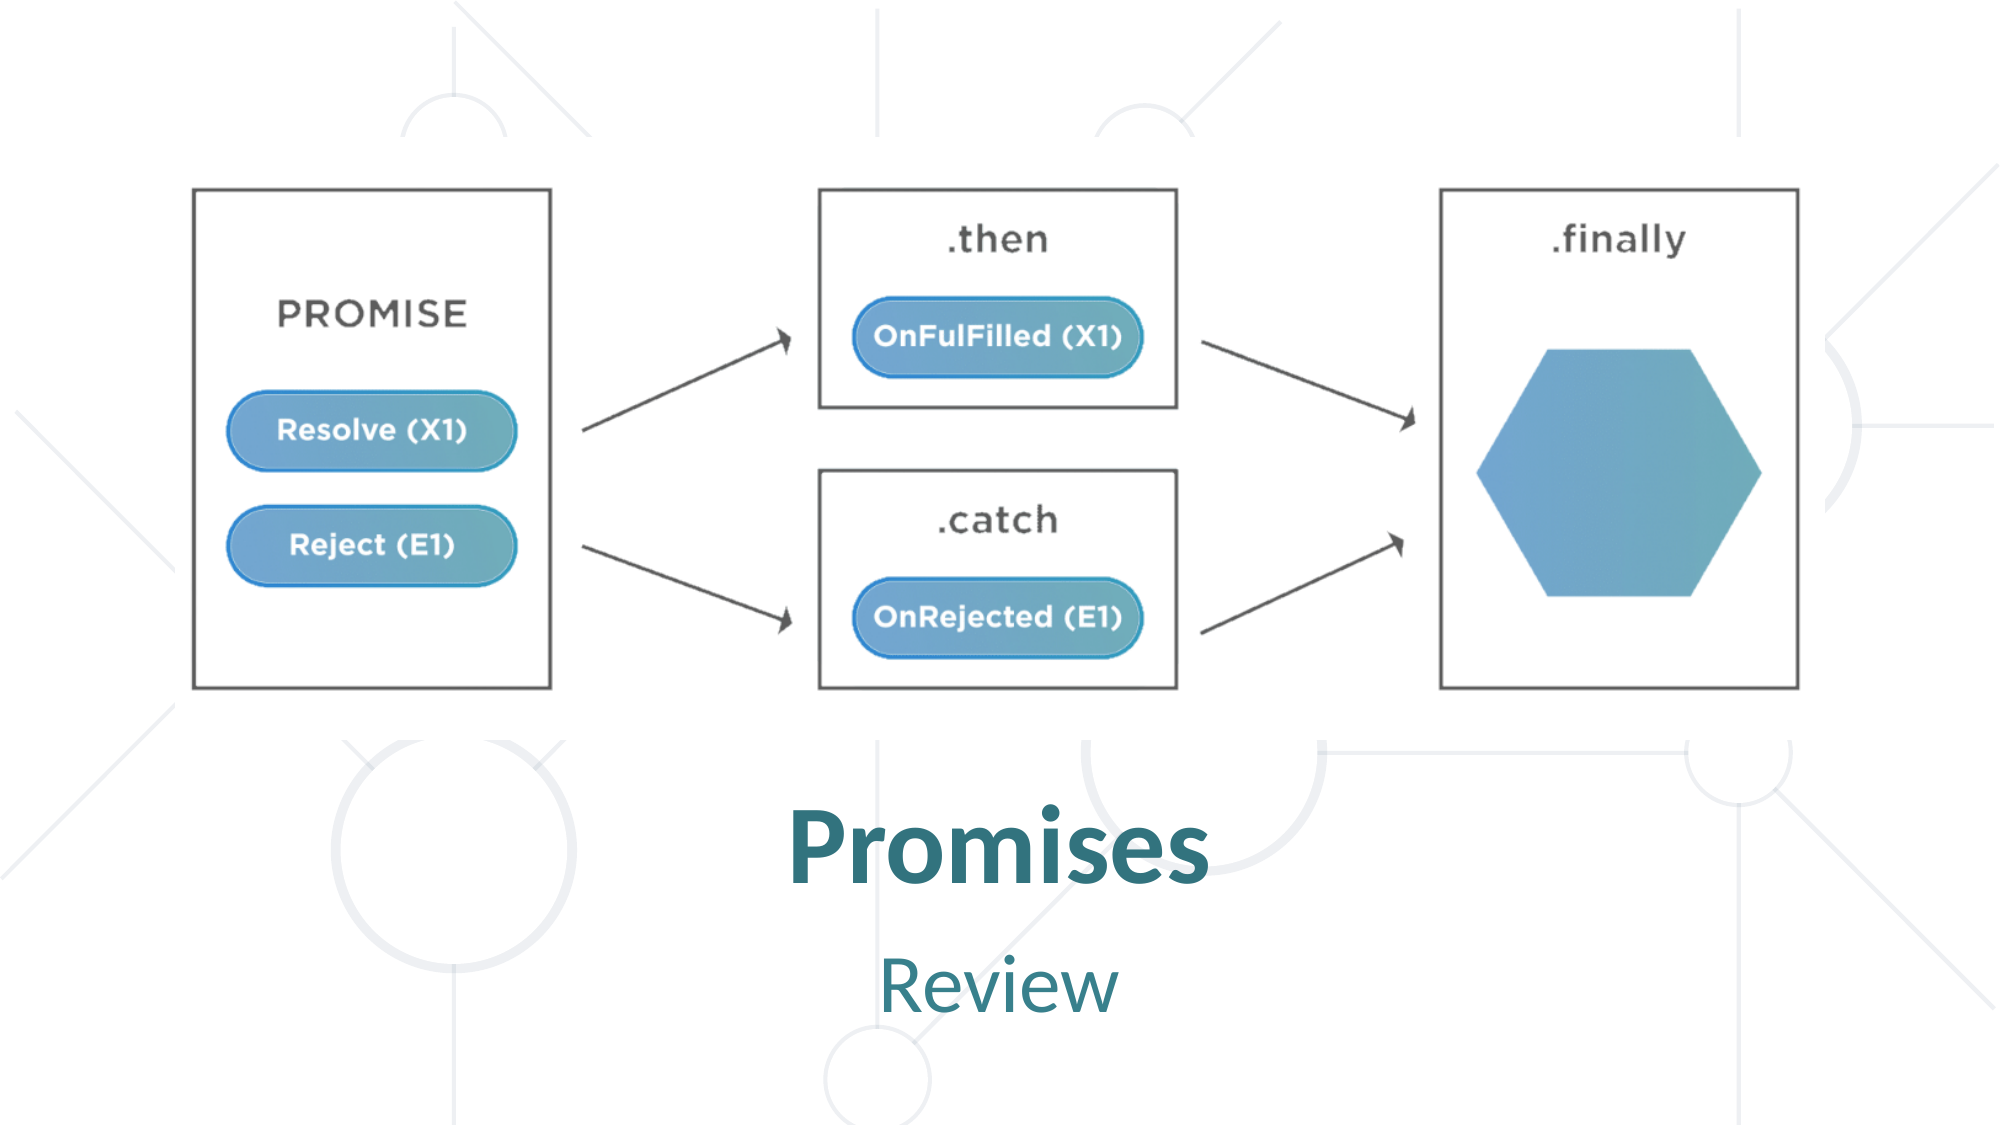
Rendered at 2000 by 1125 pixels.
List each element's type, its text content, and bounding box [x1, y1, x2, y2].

title Promises [100, 775, 1899, 904]
picture [175, 136, 1825, 740]
list Review [100, 916, 1899, 1037]
